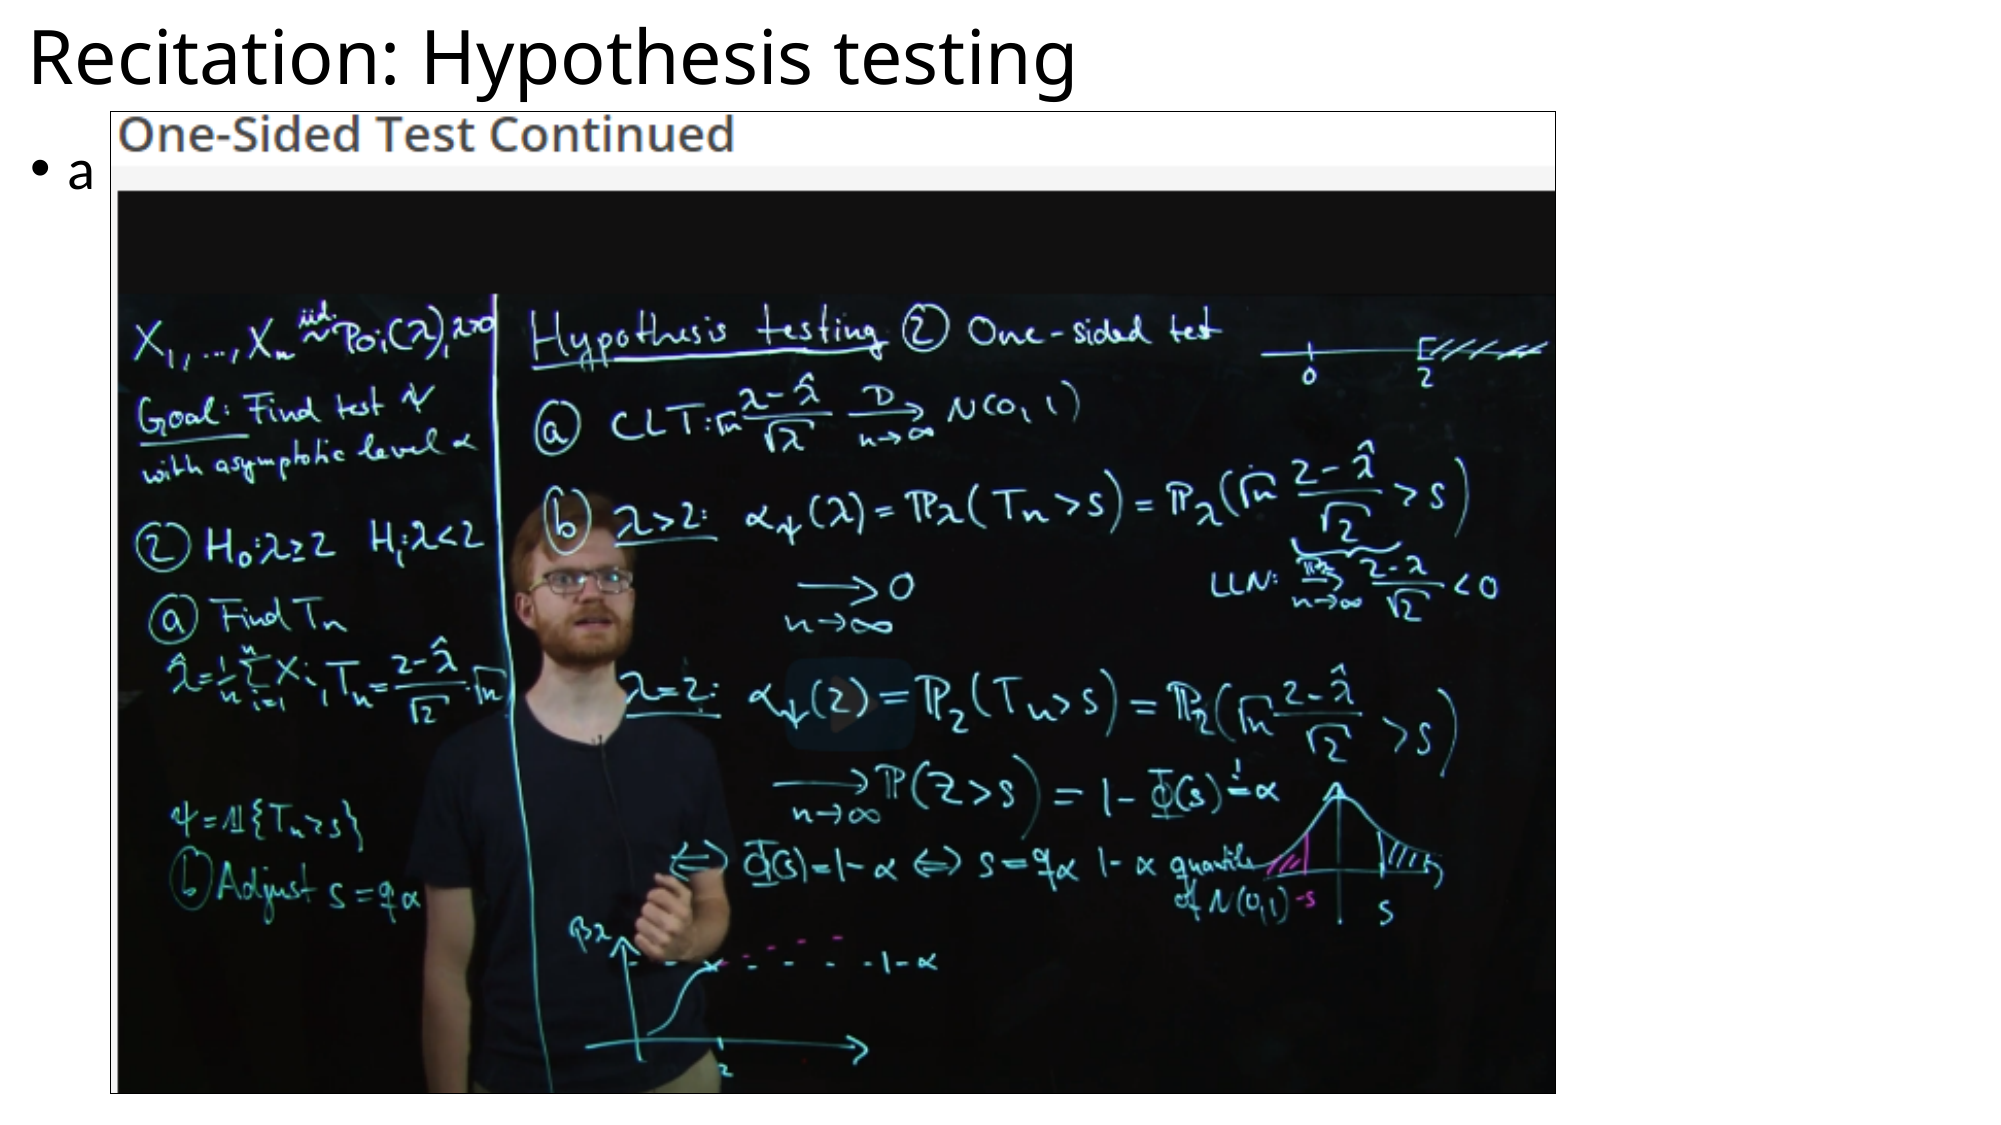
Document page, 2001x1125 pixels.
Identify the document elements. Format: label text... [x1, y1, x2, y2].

list a [15, 131, 1974, 1108]
title Recitation: Hypothesis testing [12, 11, 1974, 109]
picture [109, 111, 1556, 1094]
